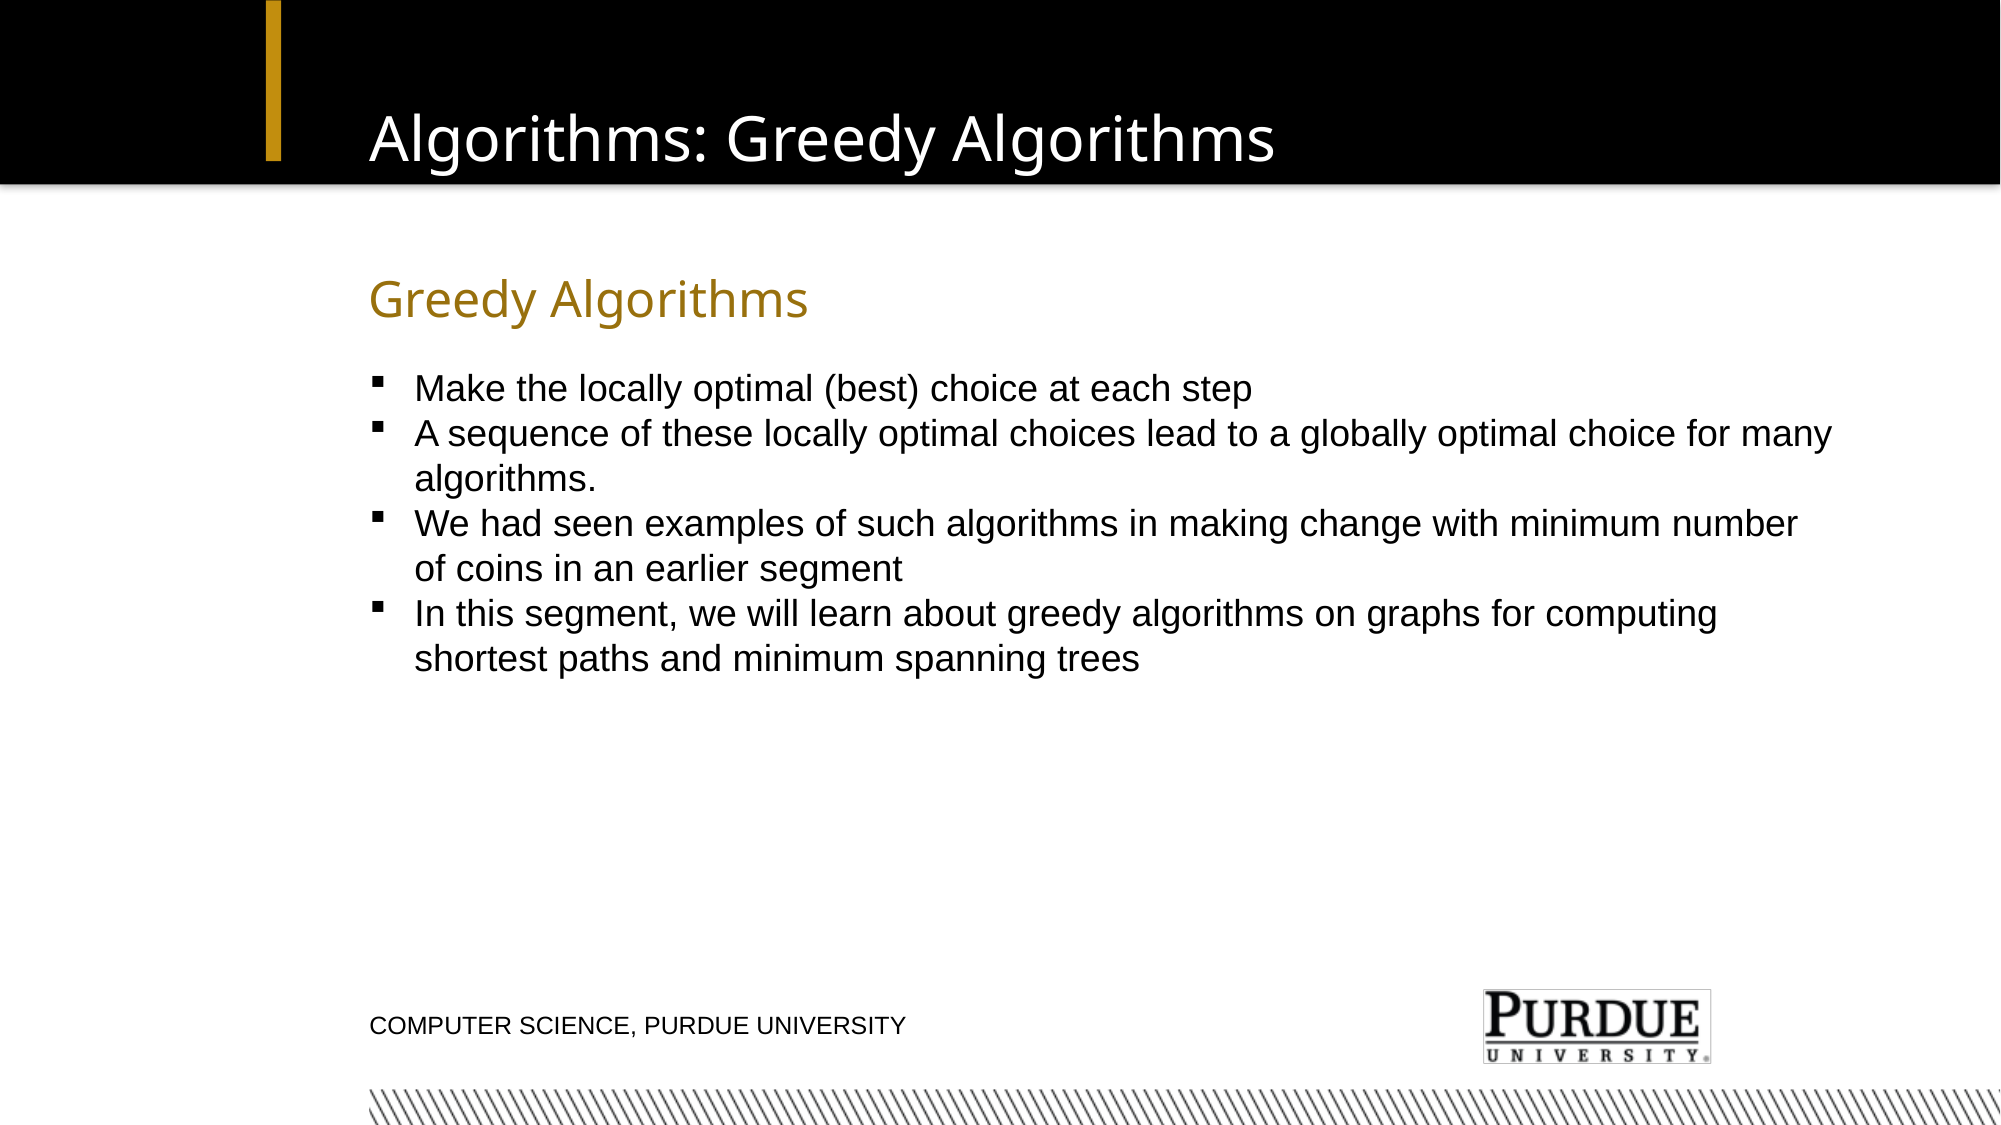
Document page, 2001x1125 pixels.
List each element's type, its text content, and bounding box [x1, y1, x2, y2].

list Make the locally optimal (best) choice at each step A sequence of these locally optimal choices lead to a globally optimal choice for many algorithms. We had seen examples of such algorithms in making change with minimum number of coins in an earlier segment In this segment, we will learn about greedy algorithms on graphs for computing shortest paths and minimum spanning trees [369, 363, 1840, 924]
list Computer Science, Purdue University [369, 1009, 1375, 1047]
list Greedy Algorithms [368, 267, 1704, 337]
title Algorithms: Greedy Algorithms [369, 98, 1704, 186]
